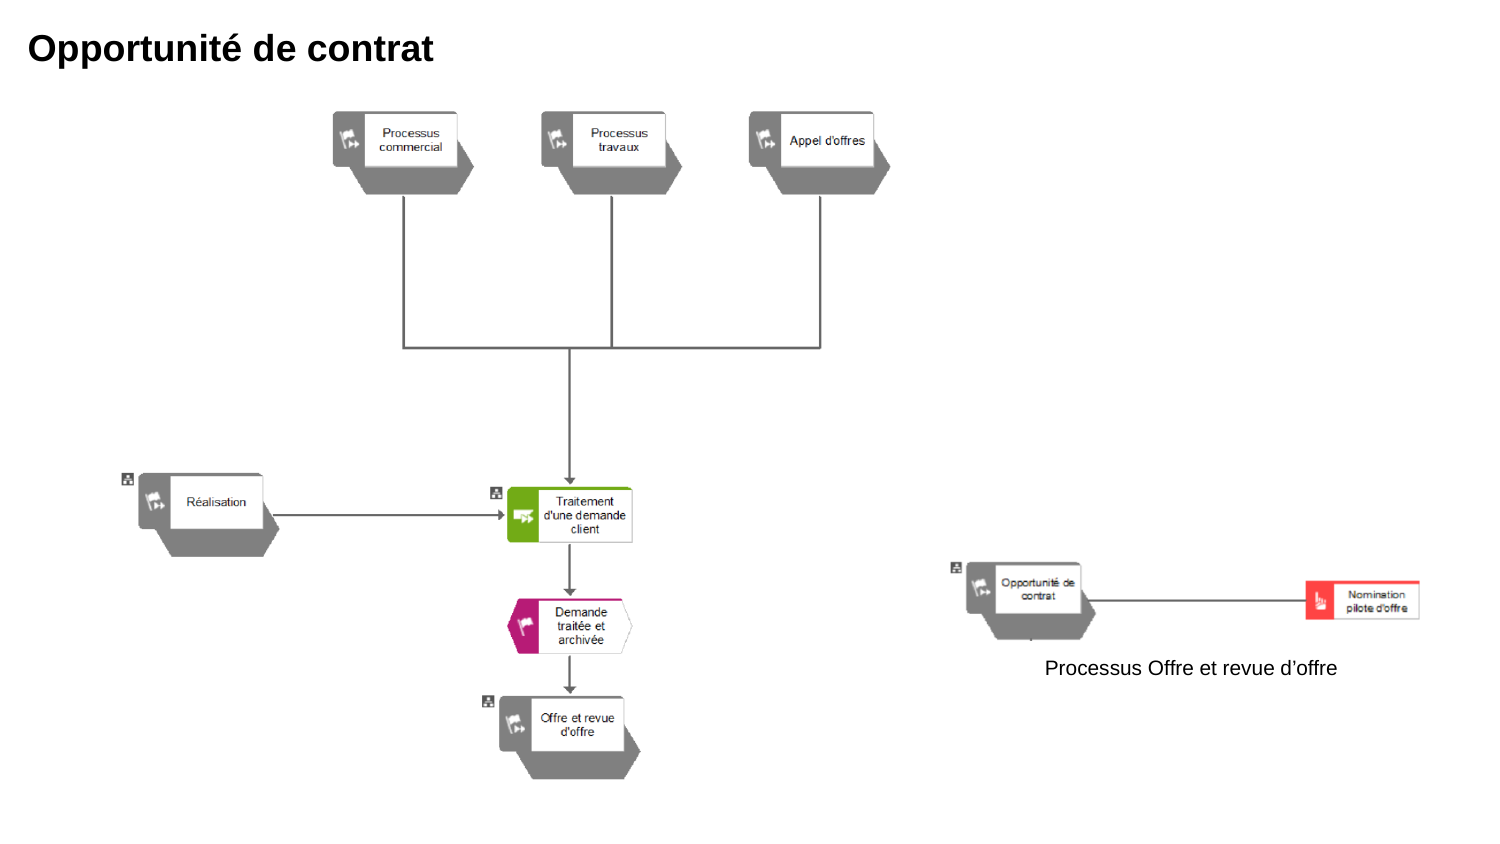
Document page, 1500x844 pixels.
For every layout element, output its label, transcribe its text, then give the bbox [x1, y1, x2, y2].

picture [937, 547, 1430, 641]
title Opportunité de contrat [12, 8, 1363, 86]
picture [110, 95, 906, 802]
text_box Processus Offre et revue d’offre [966, 649, 1417, 684]
